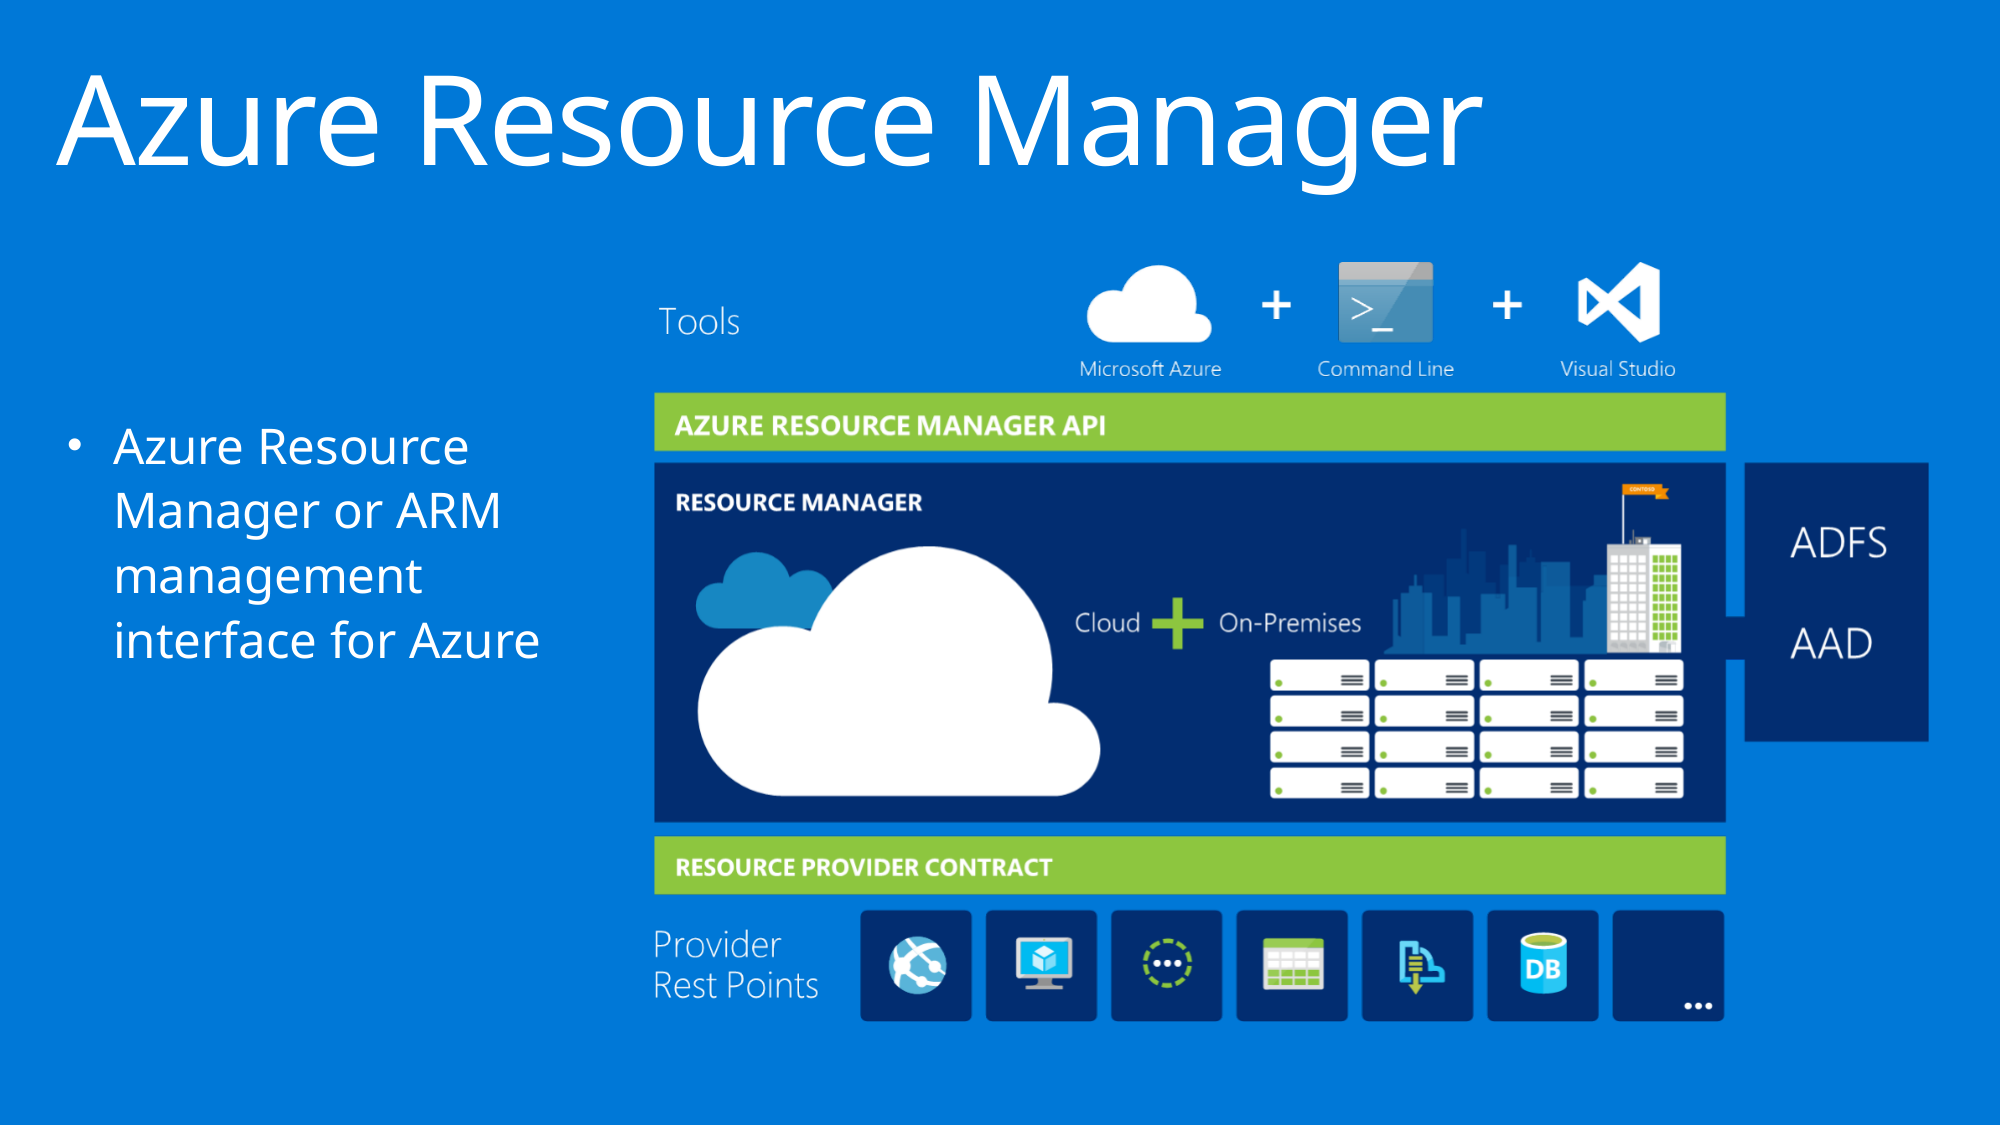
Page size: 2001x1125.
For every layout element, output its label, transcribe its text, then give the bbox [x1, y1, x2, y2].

list Azure Resource Manager or ARM management interface for Azure [43, 394, 582, 686]
text_box [581, 217, 2000, 1056]
picture [654, 261, 1929, 1022]
title Azure Resource Manager [56, 42, 2000, 132]
